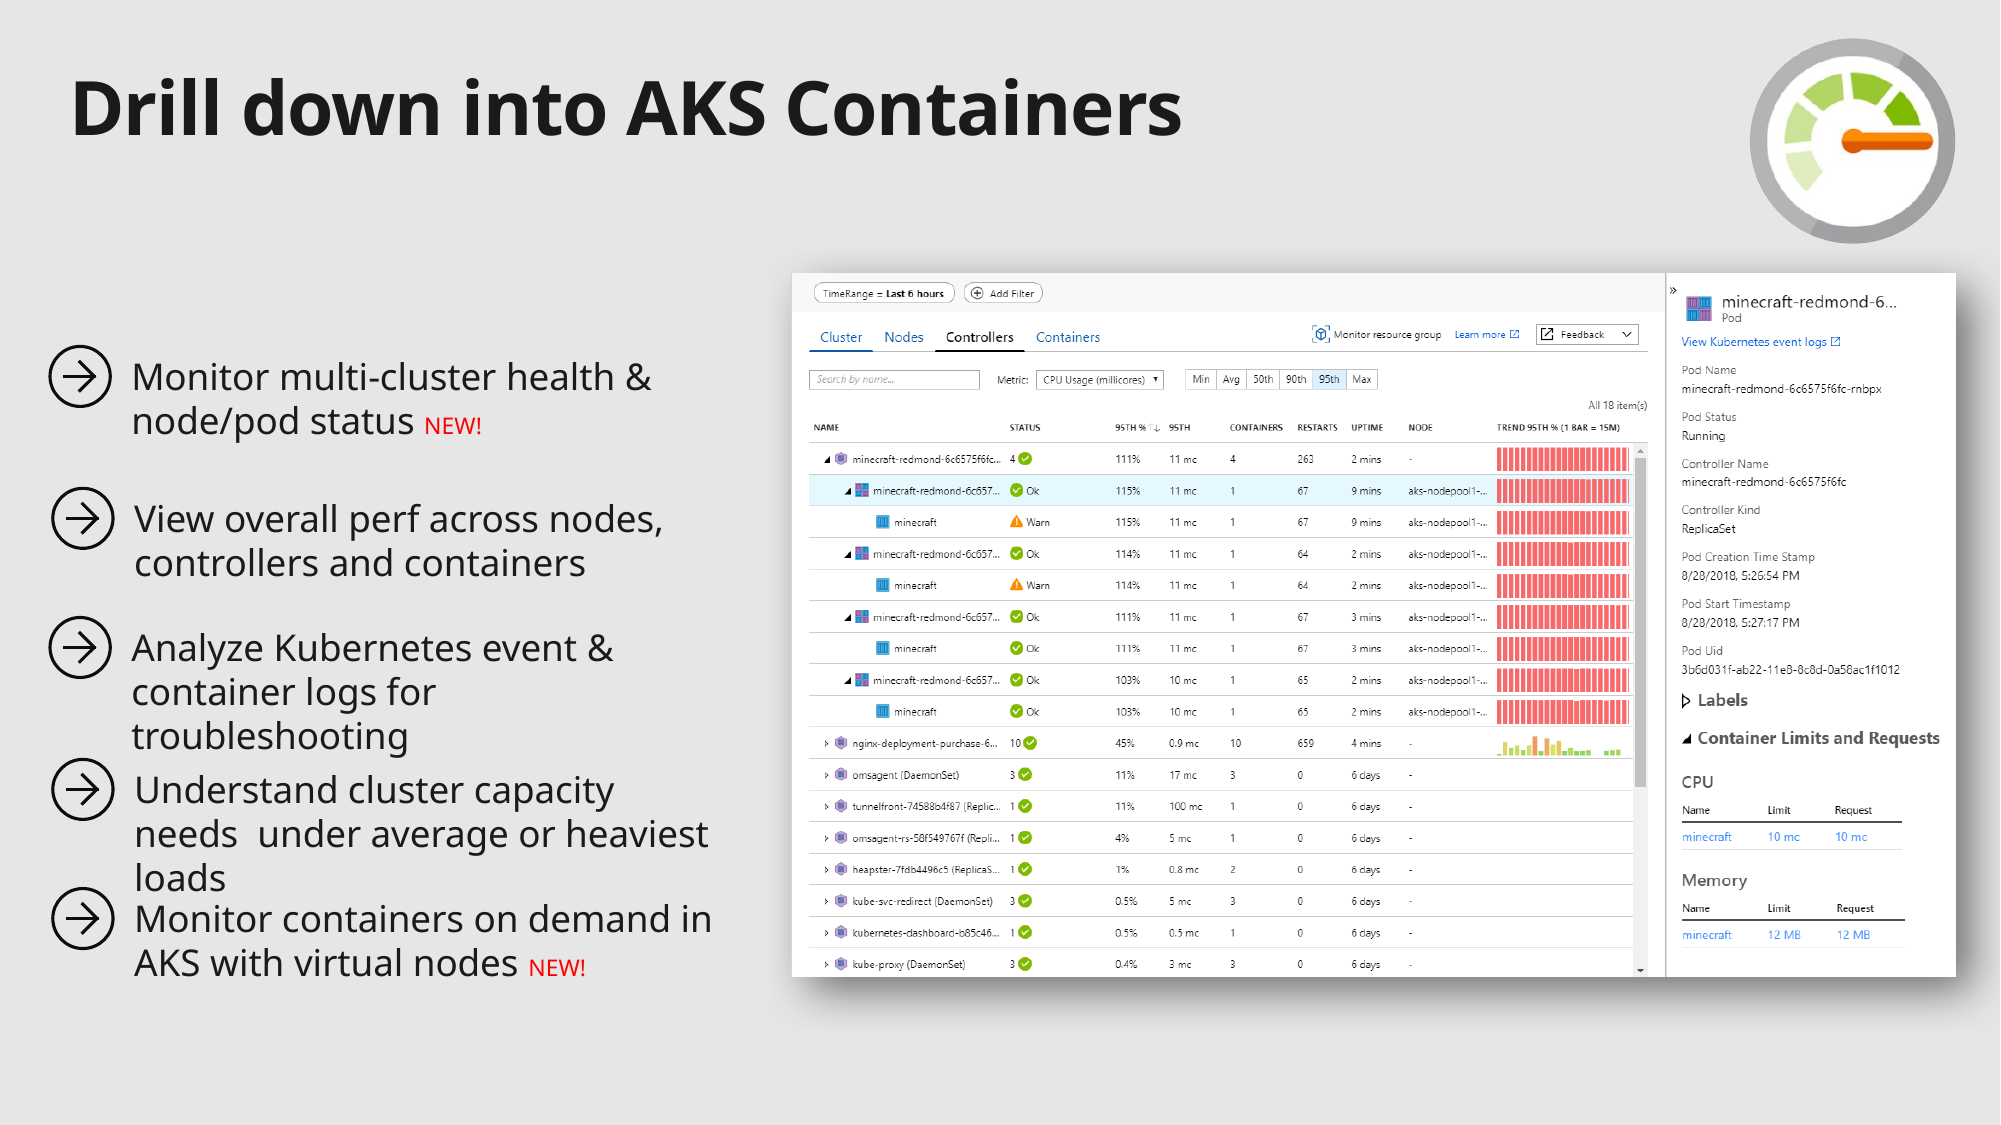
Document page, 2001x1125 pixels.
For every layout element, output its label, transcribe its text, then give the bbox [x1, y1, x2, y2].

text_box Drill down into AKS Containers [69, 60, 1749, 151]
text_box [52, 759, 716, 856]
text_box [49, 617, 718, 715]
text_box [49, 346, 765, 444]
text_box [52, 888, 720, 986]
text_box Drill down into AKS Containers [1956, 60, 1967, 151]
picture [791, 273, 1956, 977]
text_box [52, 488, 720, 585]
picture [1749, 38, 1956, 244]
